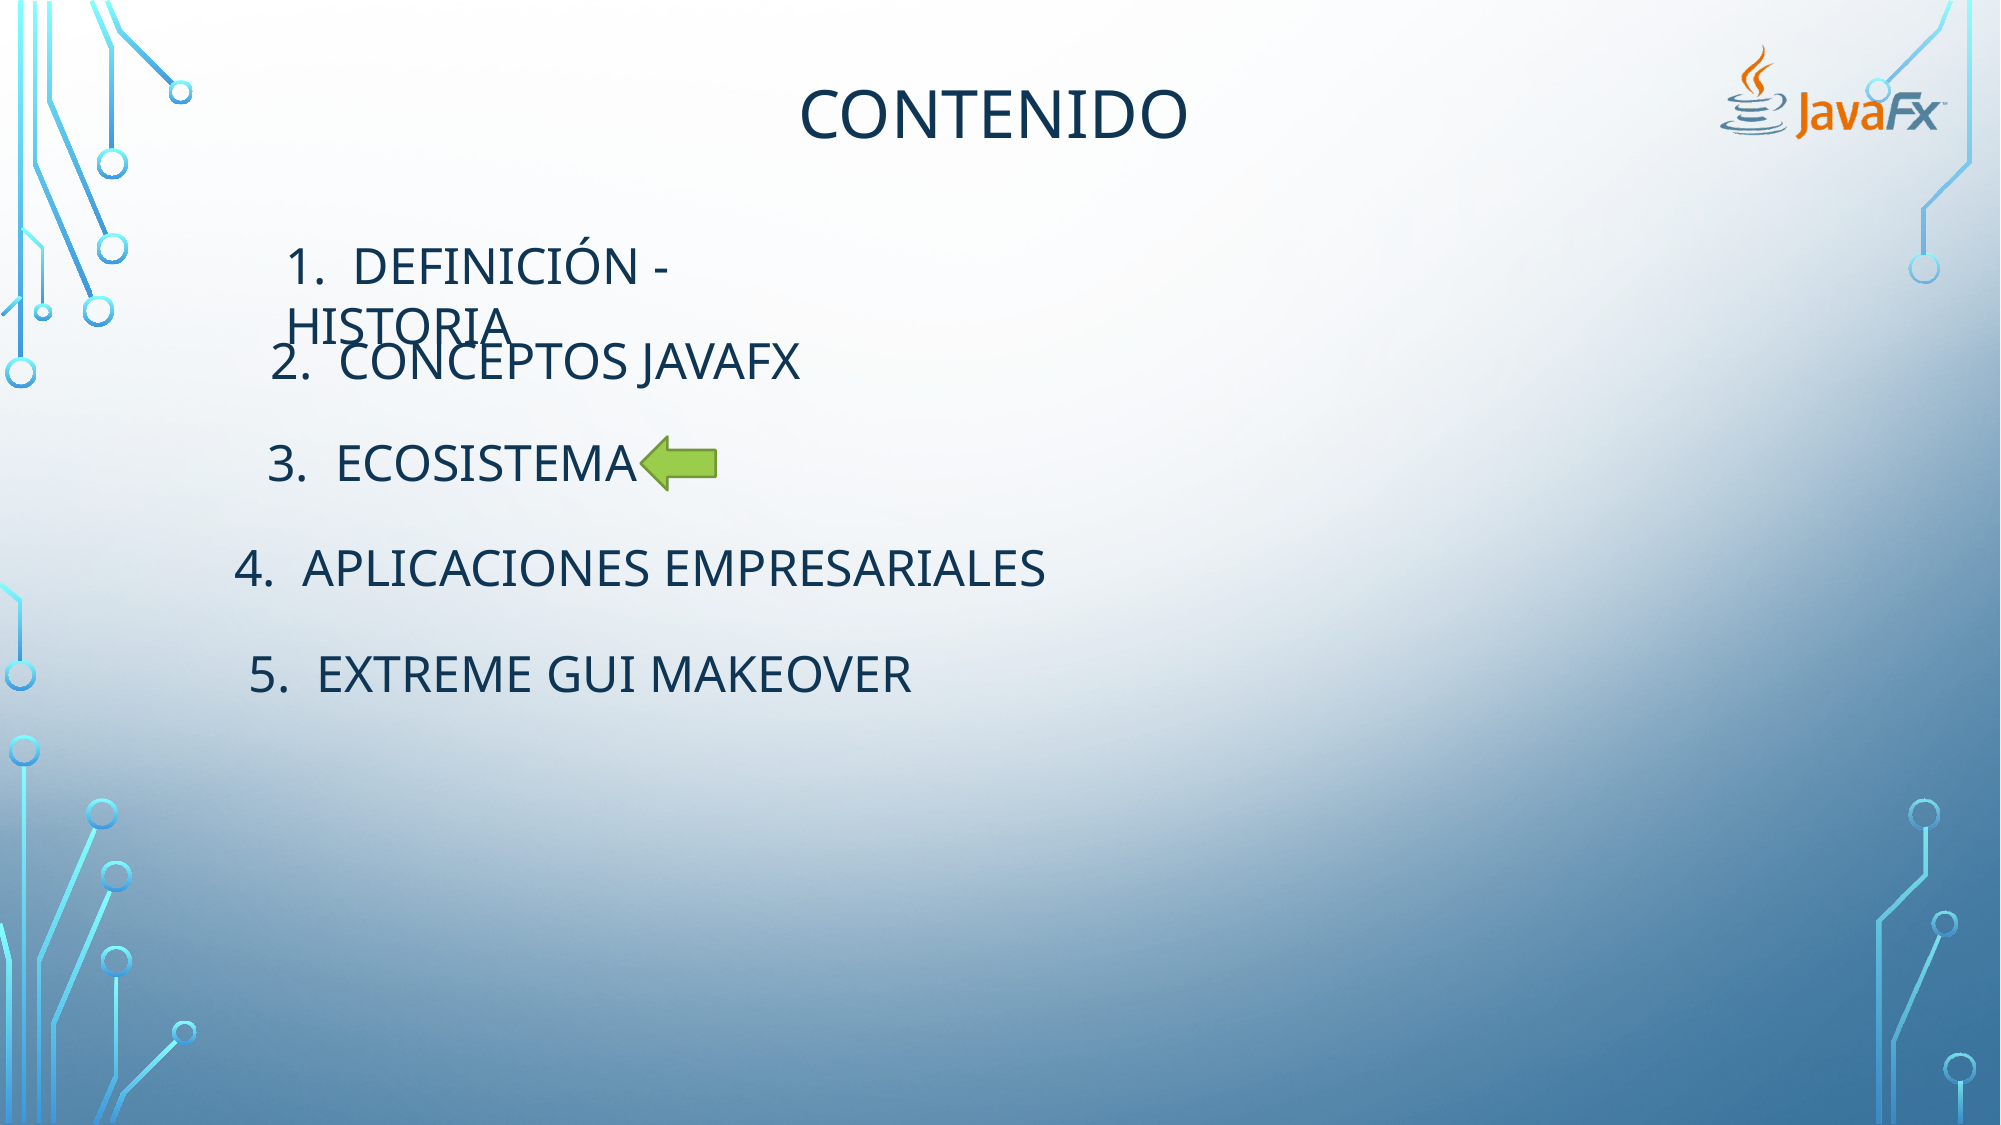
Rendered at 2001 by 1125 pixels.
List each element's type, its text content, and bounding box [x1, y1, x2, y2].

text_box 4. APLICACIONES EMPRESARIALES [219, 529, 1062, 605]
list CONTENIDO [181, 48, 1807, 170]
text_box 1. DEFINICIÓN - HISTORIA [270, 226, 892, 362]
text_box 2. CONCEPTOS JAVAFX [255, 321, 816, 397]
text_box 3. ECOSISTEMA [252, 423, 652, 499]
picture [1718, 43, 1950, 141]
text_box 5. EXTREME GUI MAKEOVER [234, 634, 928, 710]
text_box [639, 435, 717, 492]
